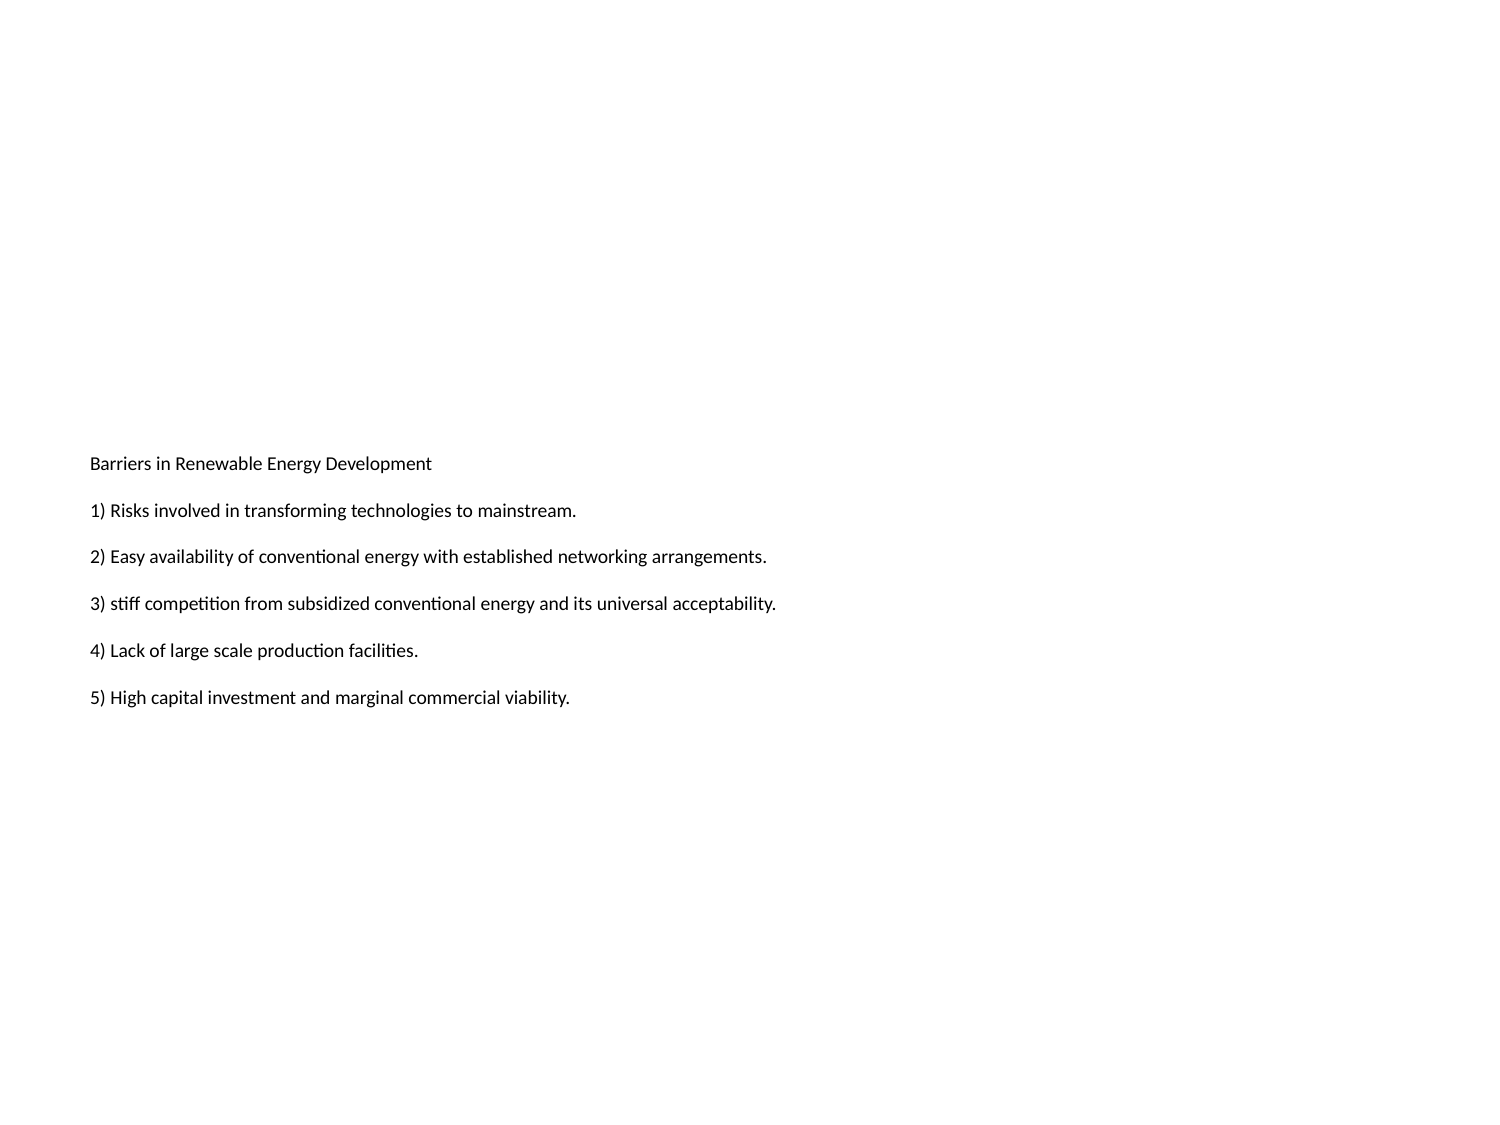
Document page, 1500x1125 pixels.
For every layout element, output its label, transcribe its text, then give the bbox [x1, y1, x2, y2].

title Barriers in Renewable Energy Development 1) Risks involved in transforming technologies to mainstream. 2) Easy availability of conventional energy with established networking arrangements. 3) stiff competition from subsidized conventional energy and its universal acceptability. 4) Lack of large scale production facilities. 5) High capital investment and marginal commercial viability. [75, 62, 1425, 1050]
